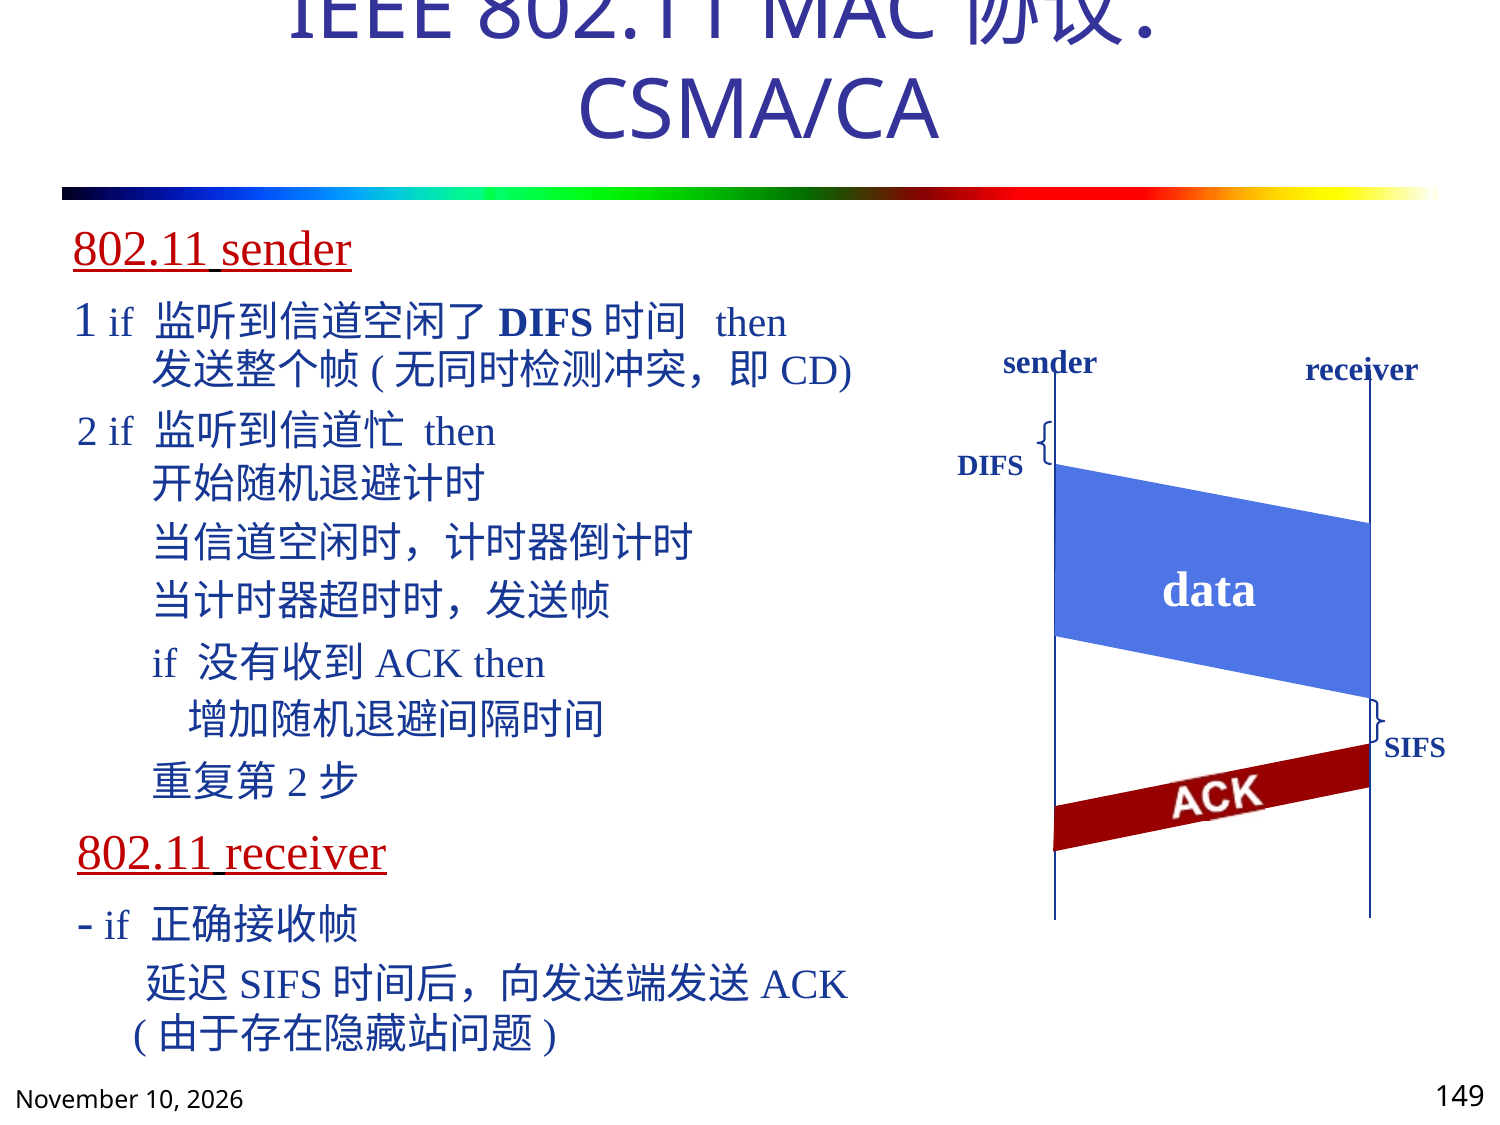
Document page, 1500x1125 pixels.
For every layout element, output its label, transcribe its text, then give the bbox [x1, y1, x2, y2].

picture [62, 187, 72, 200]
text_box [1098, 782, 1175, 845]
text_box 发送整个帧(无同时检测冲突，即CD) 2 if 监听到信道忙 then 开始随机退避计时 当信道空闲时，计时器倒计时 当计时器超时时，发送帧 if 没有收到ACK then 增加随机退避间隔时间 重复第2步 802.11 receiver - if 正确接收帧 延迟SIFS时间后，向发送端发送ACK (由于存在隐藏站问题) [76, 352, 853, 1068]
picture [788, 187, 1438, 200]
slide_number 149 [1187, 1049, 1500, 1125]
picture [1170, 772, 1265, 822]
text_box [1098, 469, 1304, 688]
text_box 802.11 sender 1 if 监听到信道空闲了DIFS时间 then [72, 144, 788, 355]
text_box sender DIFS [869, 356, 1098, 891]
title IEEE 802.11 MAC协议：CSMA/CA [124, 37, 1392, 163]
text_box receiver SIFS [1304, 358, 1447, 985]
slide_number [0, 1049, 313, 1125]
text_box [1220, 754, 1304, 810]
text_box data [1161, 570, 1257, 624]
